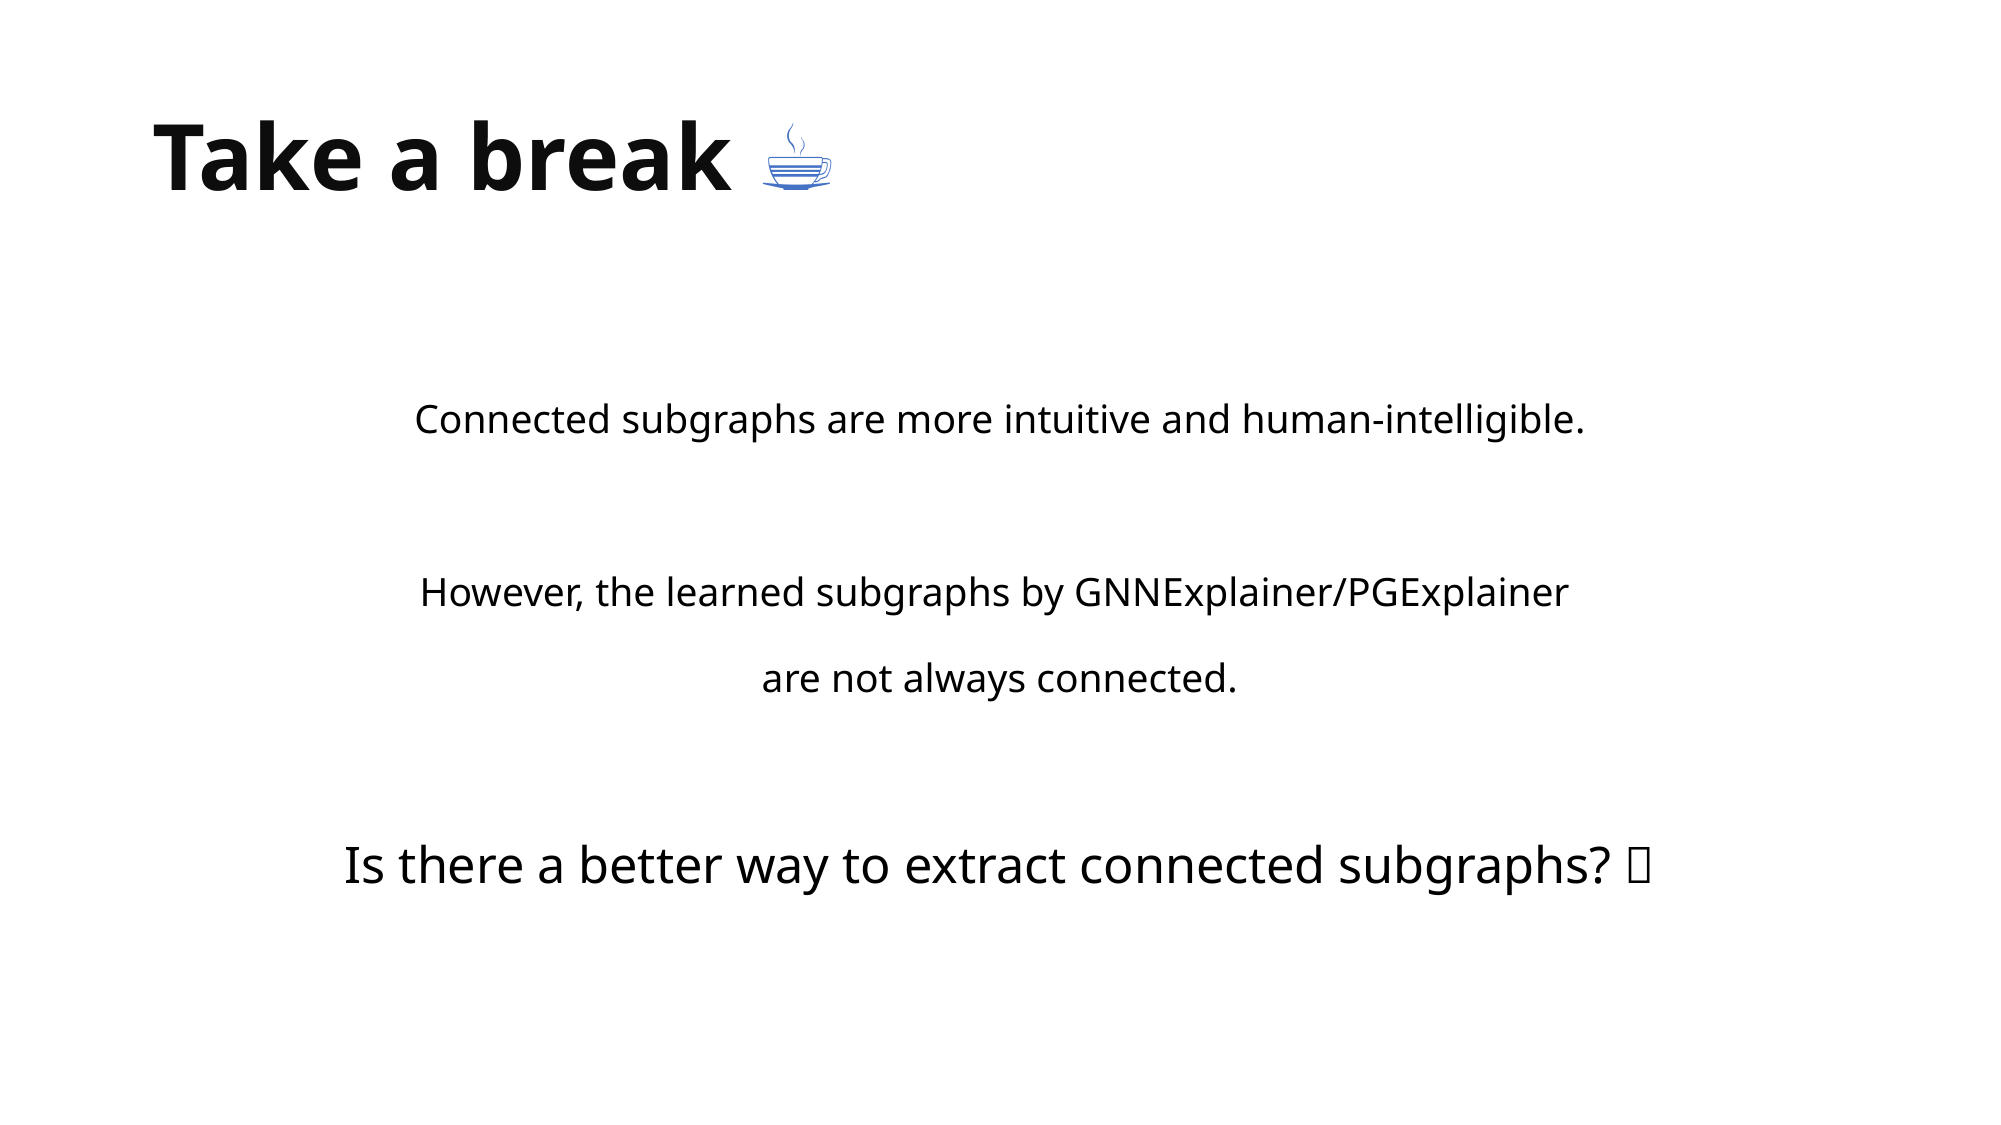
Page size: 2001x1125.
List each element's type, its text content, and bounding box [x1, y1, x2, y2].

title Take a break ☕️ [137, 52, 1863, 270]
list Connected subgraphs are more intuitive and human-intelligible. However, the learned subgraphs by GNNExplainer/PGExplainer are not always connected. Is there a better way to extract connected subgraphs? 🤔 [137, 300, 1863, 902]
